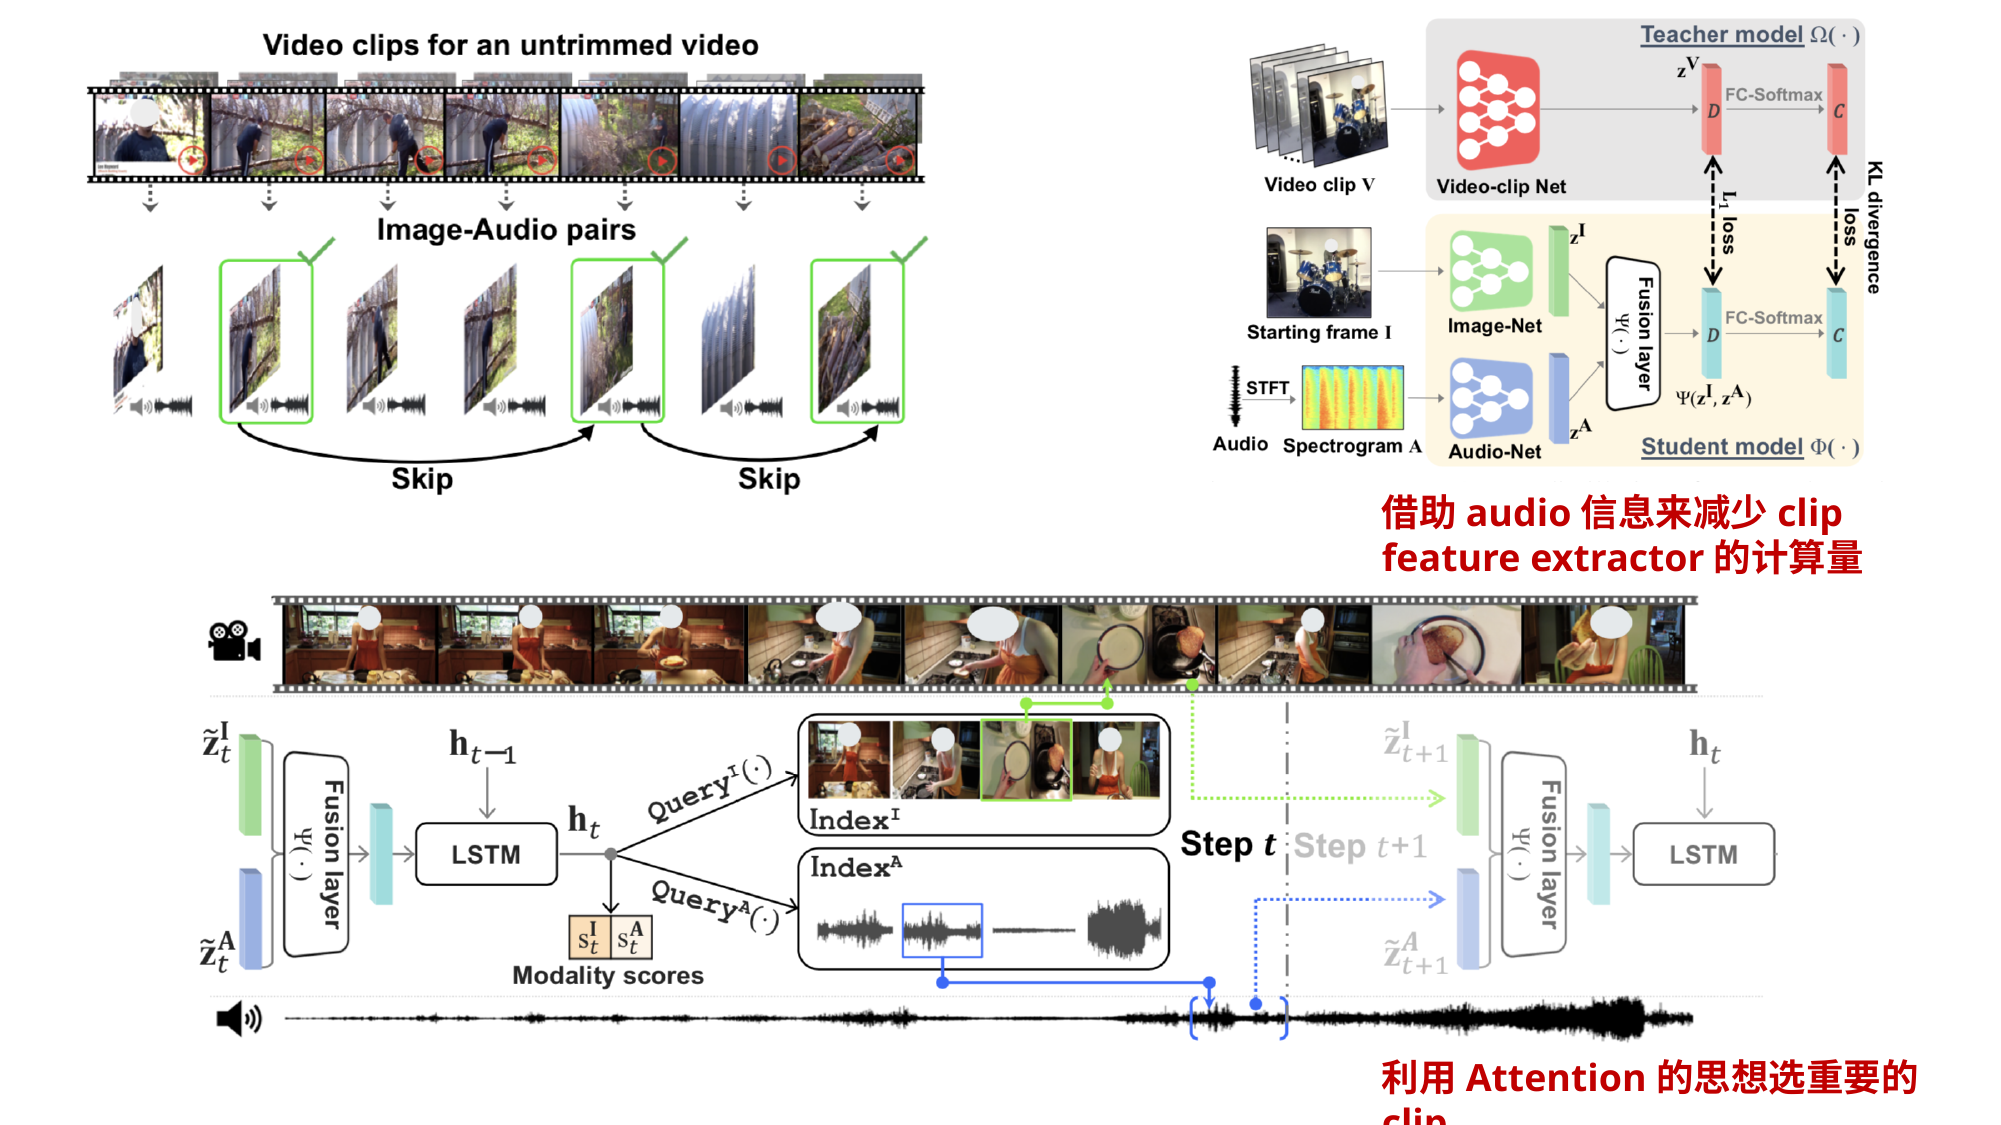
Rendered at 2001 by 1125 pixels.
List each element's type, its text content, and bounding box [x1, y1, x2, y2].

picture [1165, 0, 1934, 482]
text_box 利用Attention的思想选重要的clip [1367, 1046, 1986, 1125]
picture [43, 0, 1018, 503]
text_box 借助audio信息来减少clip feature extractor的计算量 [1367, 482, 1885, 587]
picture [168, 547, 1823, 1047]
